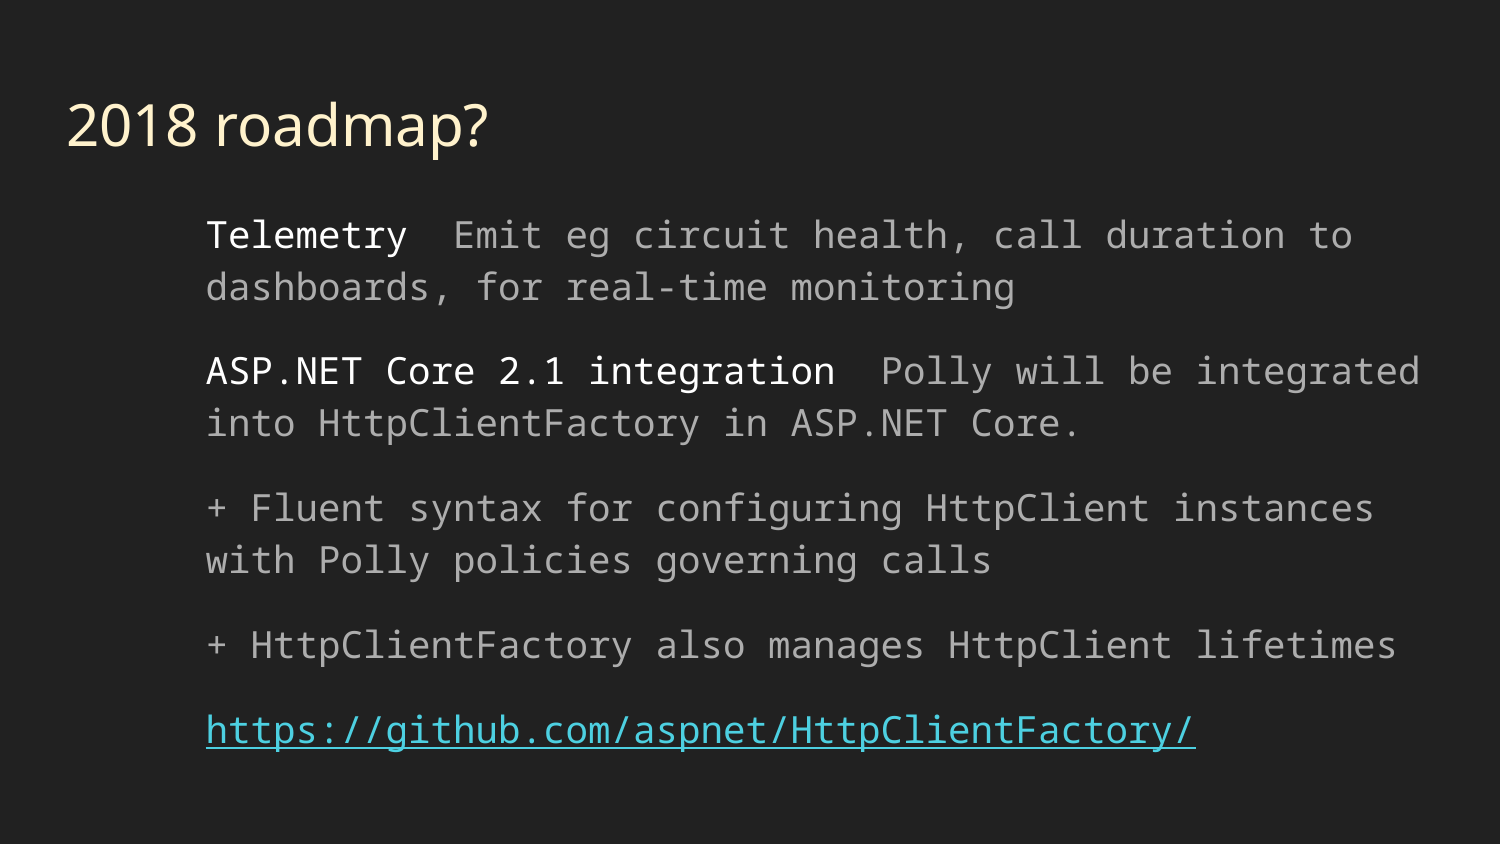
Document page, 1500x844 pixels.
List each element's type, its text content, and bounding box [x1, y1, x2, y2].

list Telemetry Emit eg circuit health, call duration to dashboards, for real-time monitoring ASP.NET Core 2.1 integration Polly will be integrated into HttpClientFactory in ASP.NET Core. + Fluent syntax for configuring HttpClient instances with Polly policies governing calls + HttpClientFactory also manages HttpClient lifetimes https://github.com/aspnet/HttpClientFactory/ [190, 189, 1449, 750]
title 2018 roadmap? [51, 72, 1449, 167]
